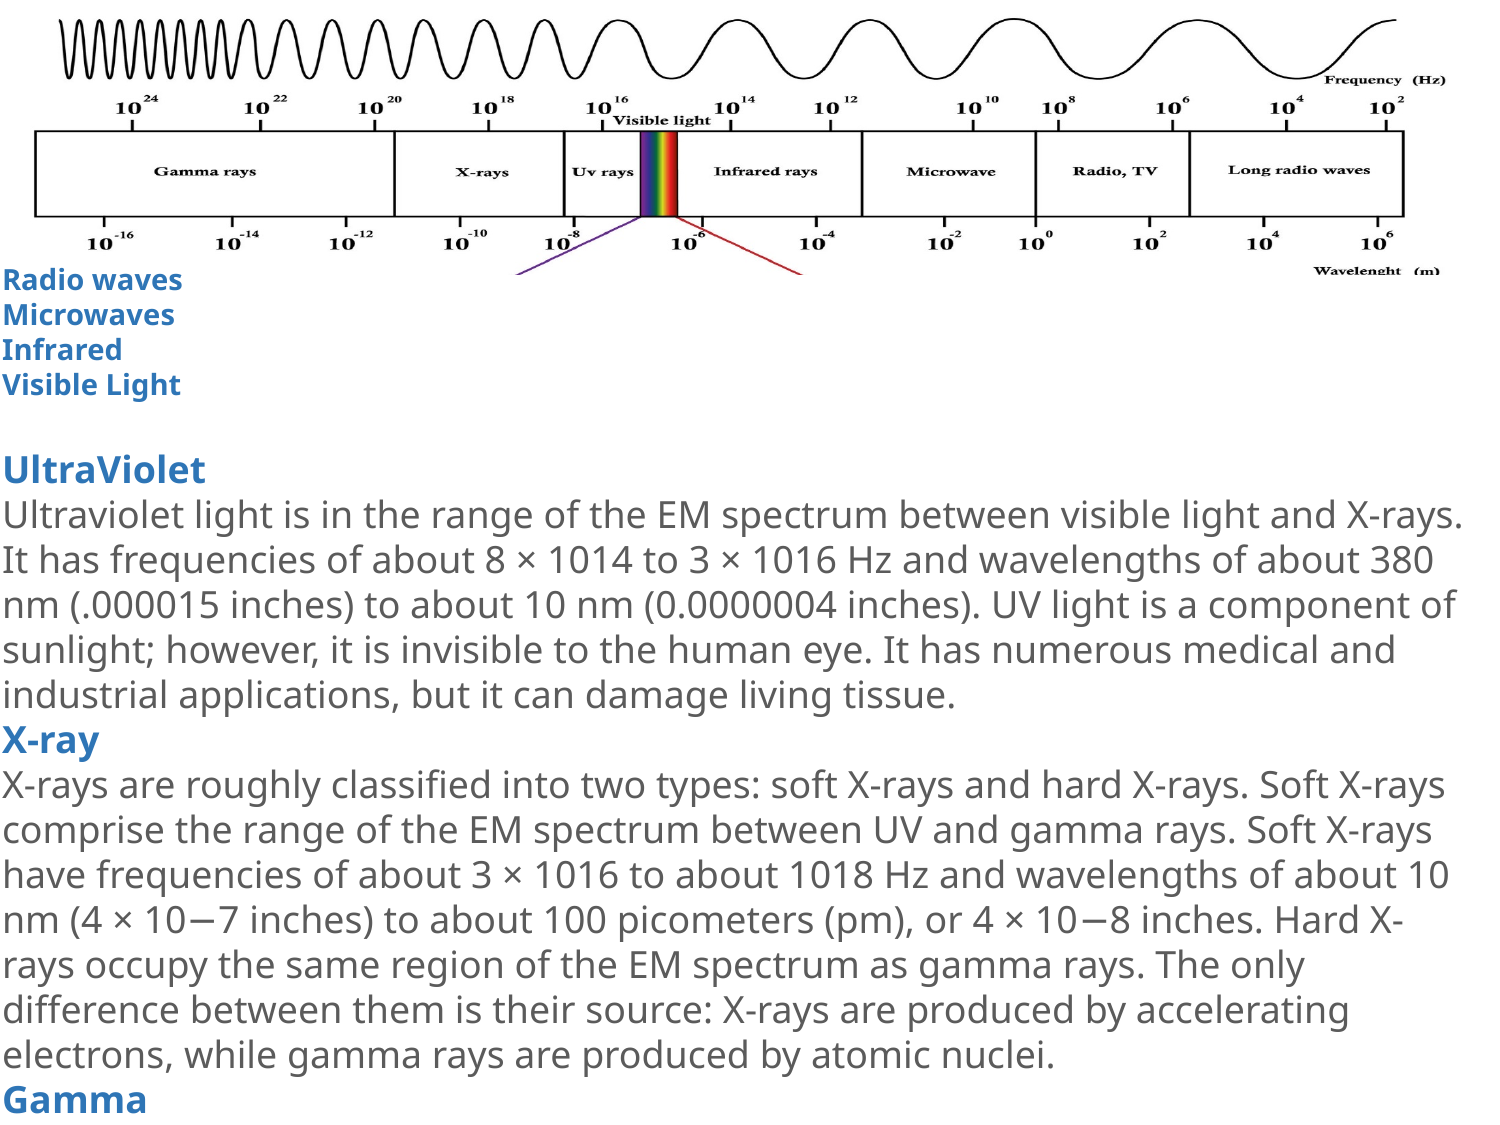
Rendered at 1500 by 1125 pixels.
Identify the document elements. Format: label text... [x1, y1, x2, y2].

picture [24, 0, 1453, 275]
text_box Radio waves Microwaves Infrared Visible Light UltraViolet Ultraviolet light is in the range of the EM spectrum between visible light and X-rays. It has frequencies of about 8 × 1014 to 3 × 1016 Hz and wavelengths of about 380 nm (.000015 inches) to about 10 nm (0.0000004 inches). UV light is a component of sunlight; however, it is invisible to the human eye. It has numerous medical and industrial applications, but it can damage living tissue. X-ray X-rays are roughly classified into two types: soft X-rays and hard X-rays. Soft X-rays comprise the range of the EM spectrum between UV and gamma rays. Soft X-rays have frequencies of about 3 × 1016 to about 1018 Hz and wavelengths of about 10 nm (4 × 10−7 inches) to about 100 picometers (pm), or 4 × 10−8 inches. Hard X-rays occupy the same region of the EM spectrum as gamma rays. The only difference between them is their source: X-rays are produced by accelerating electrons, while gamma rays are produced by atomic nuclei. Gamma [0, 253, 1488, 1125]
